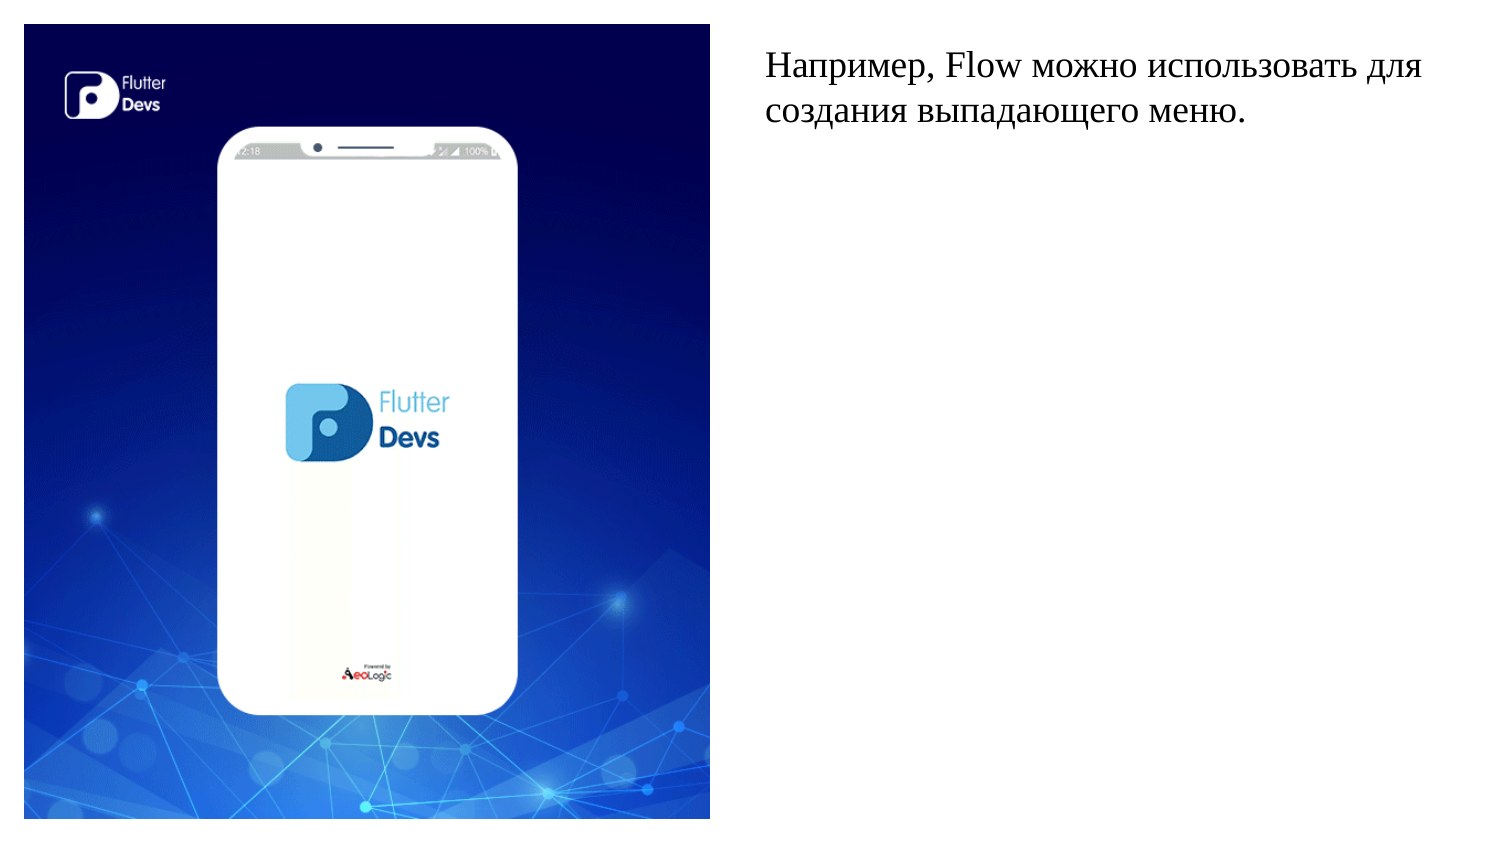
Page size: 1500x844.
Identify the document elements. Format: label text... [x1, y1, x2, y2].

text_box Например, Flow можно использовать для создания выпадающего меню. [749, 24, 1471, 145]
picture [24, 24, 710, 819]
